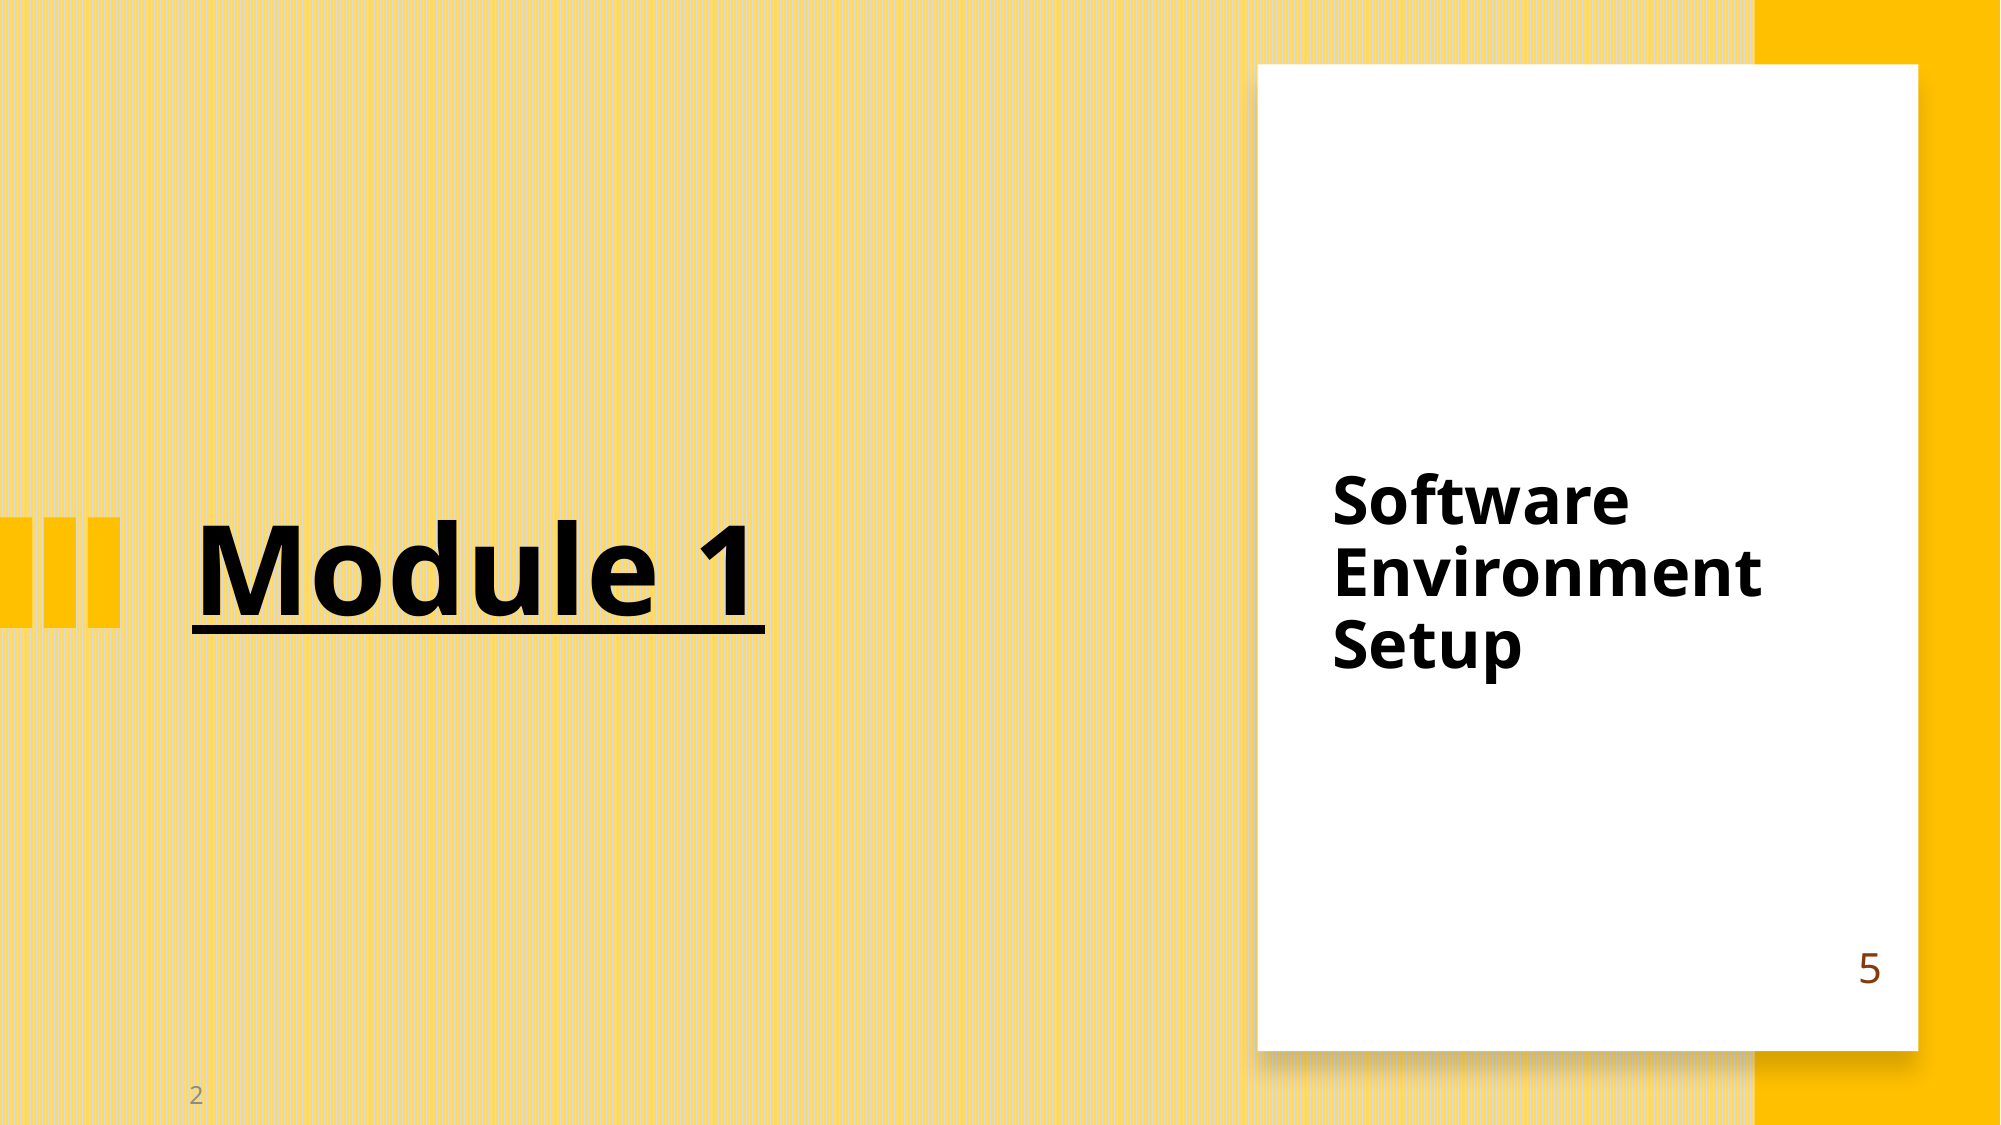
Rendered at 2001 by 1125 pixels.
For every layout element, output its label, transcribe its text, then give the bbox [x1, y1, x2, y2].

subtitle Software Environment Setup [1317, 276, 1859, 874]
text_box 5 [1502, 930, 1883, 1005]
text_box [0, 517, 120, 628]
text_box [1256, 63, 1919, 1052]
title Module 1 [176, 188, 1168, 962]
text_box [0, 0, 1754, 1125]
slide_number 2 [189, 1065, 588, 1125]
text_box [1754, 0, 2000, 1125]
